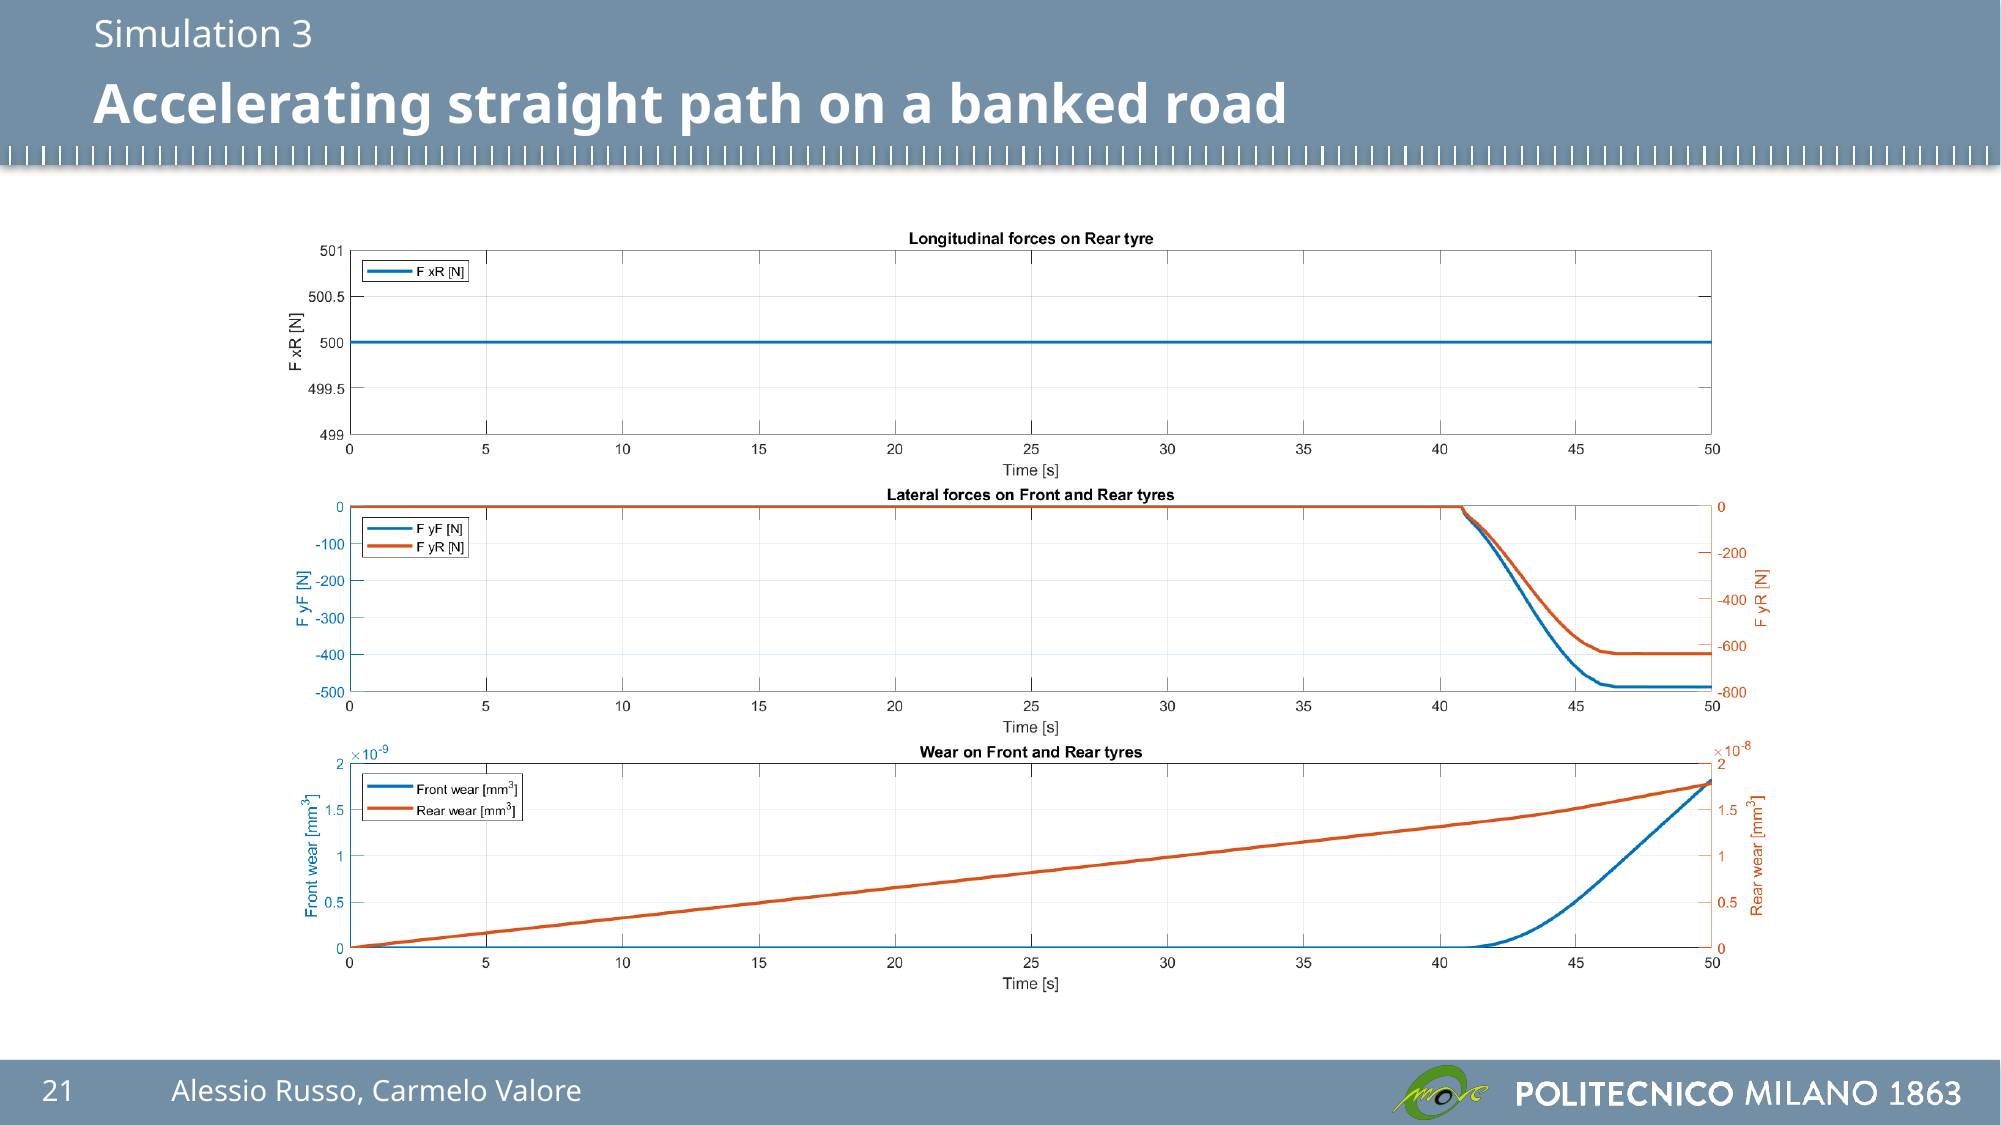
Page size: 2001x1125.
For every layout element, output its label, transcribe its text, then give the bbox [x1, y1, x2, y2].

picture [1392, 1065, 1489, 1120]
list Simulation 3 [78, 8, 1922, 56]
title Accelerating straight path on a banked road [78, 63, 1922, 141]
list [121, 184, 1879, 1042]
footer Alessio Russo, Carmelo Valore [156, 1062, 1007, 1123]
picture [1510, 1068, 1967, 1117]
slide_number 21 [7, 1062, 110, 1123]
